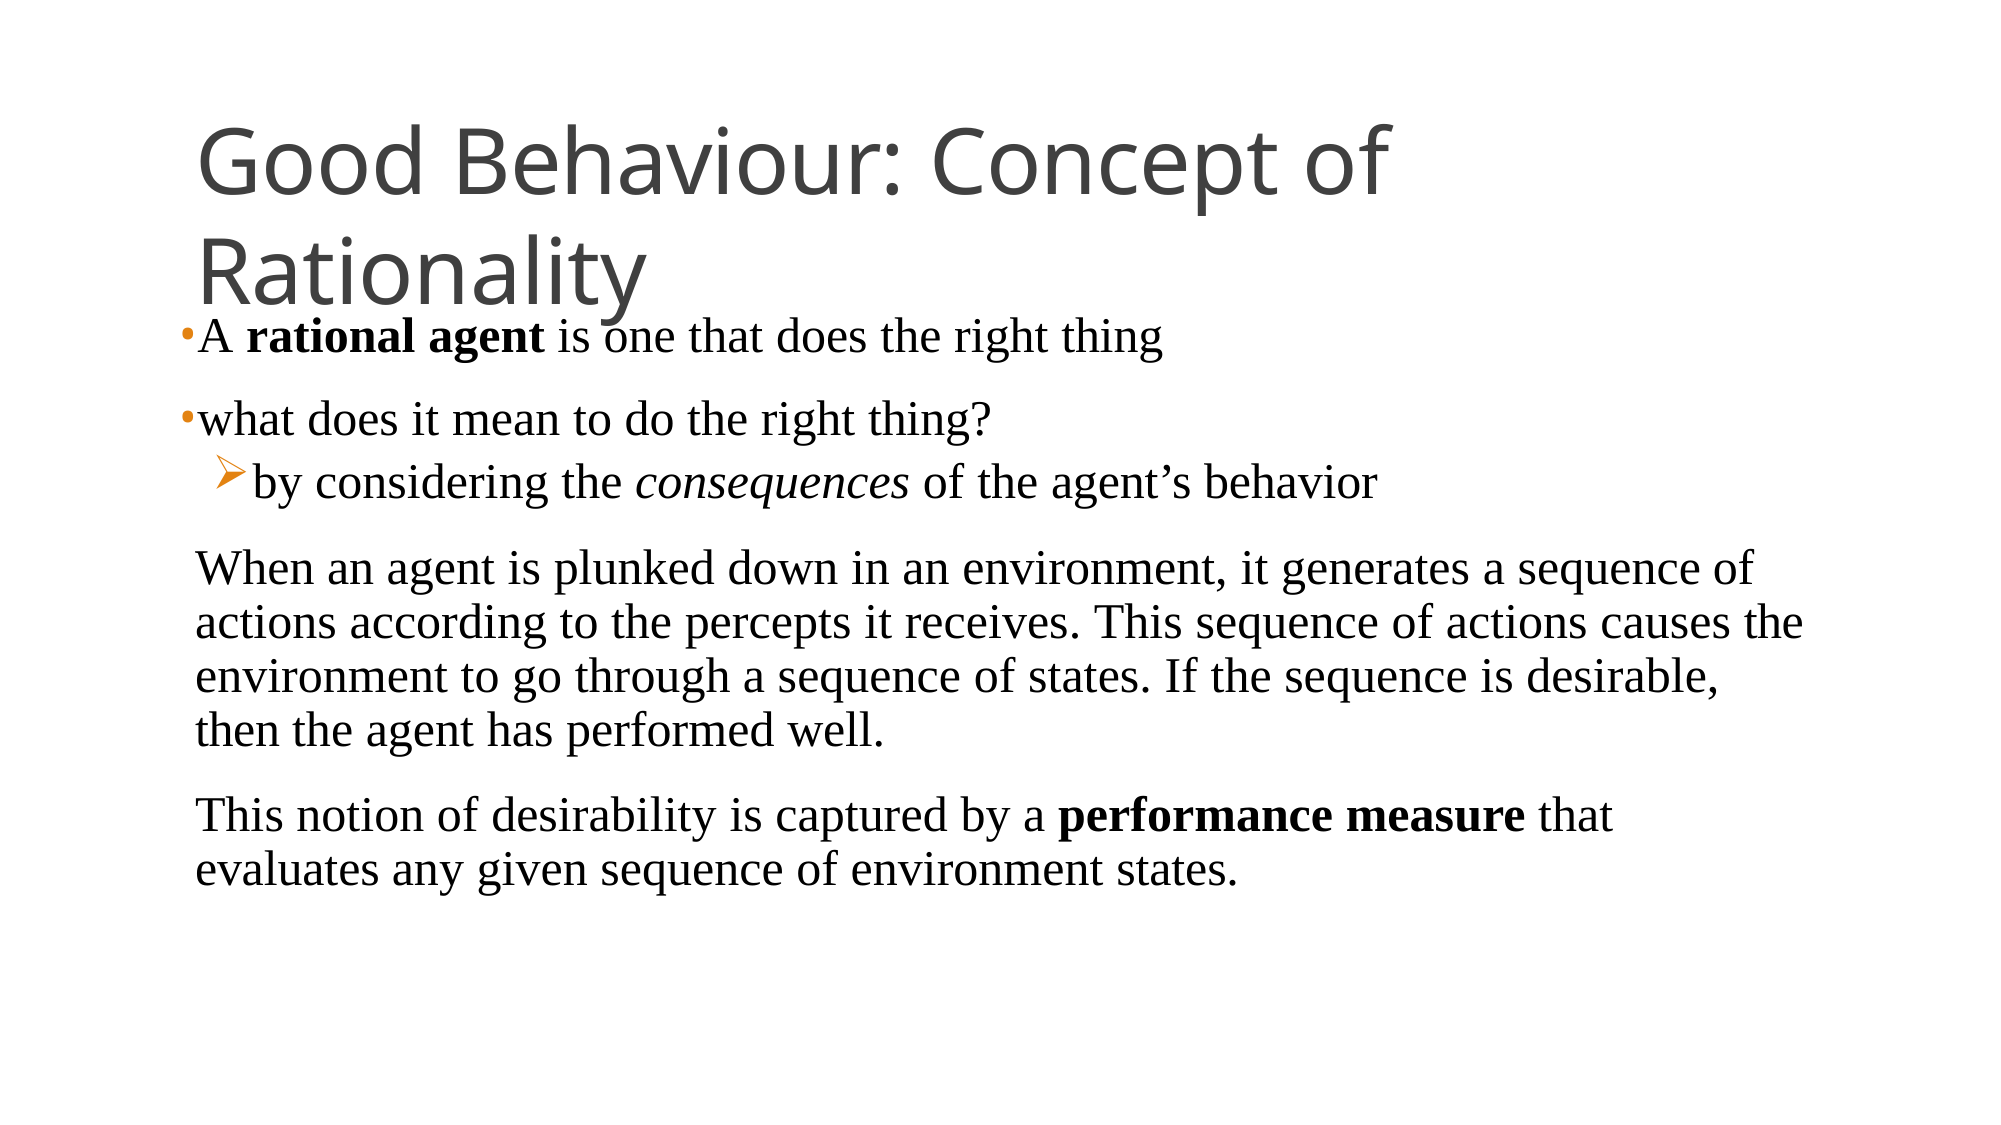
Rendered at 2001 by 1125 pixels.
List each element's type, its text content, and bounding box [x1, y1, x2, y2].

title Good Behaviour: Concept of Rationality [187, 0, 1779, 277]
text_box A rational agent is one that does the right thing what does it mean to do the right thing? by considering the consequences of the agent’s behavior When an agent is plunked down in an environment, it generates a sequence of actions according to the percepts it receives. This sequence of actions causes the environment to go through a sequence of states. If the sequence is desirable, then the agent has performed well. This notion of desirability is captured by a performance measure that evaluates any given sequence of environment states. [177, 277, 1816, 896]
